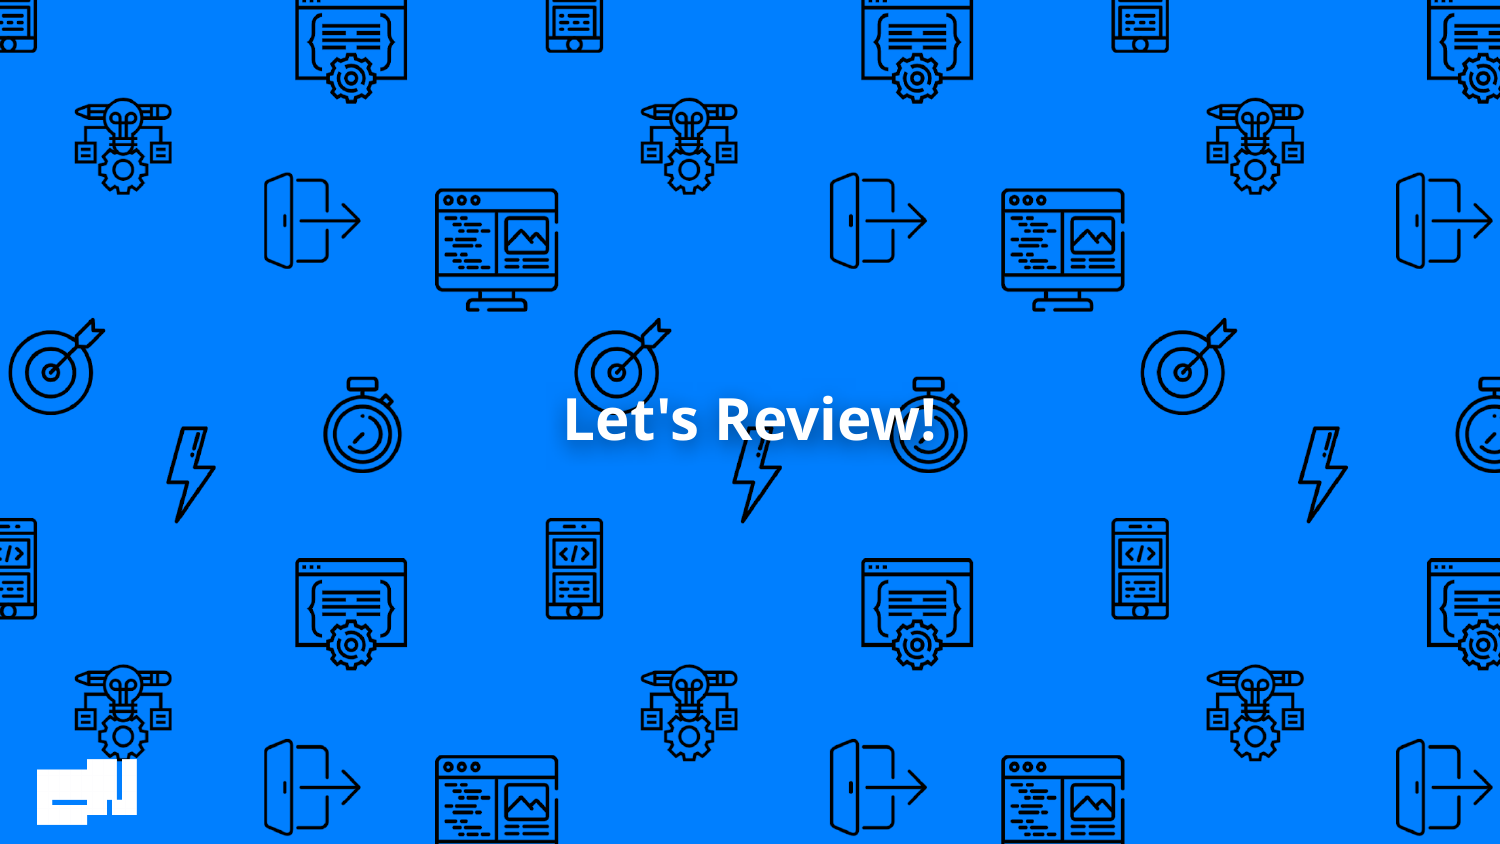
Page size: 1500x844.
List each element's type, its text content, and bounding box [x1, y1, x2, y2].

title Let's Review! [266, 384, 1234, 450]
picture [0, 0, 1500, 844]
